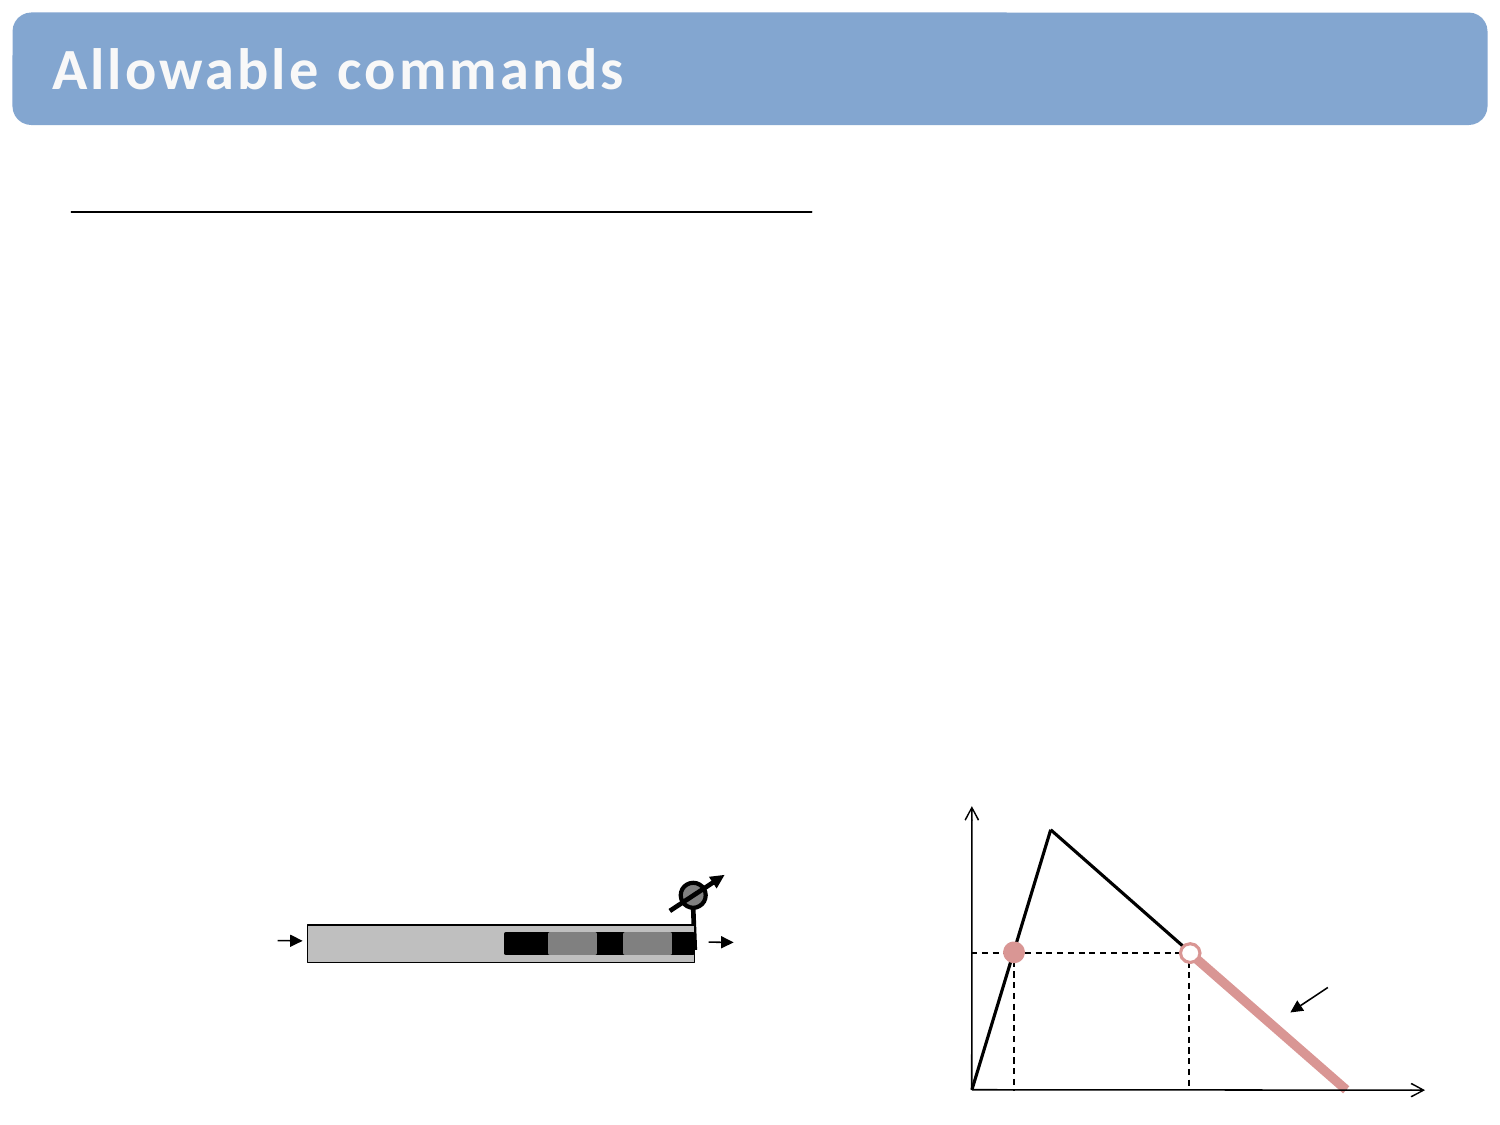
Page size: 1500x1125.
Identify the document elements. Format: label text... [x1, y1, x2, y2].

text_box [68, 162, 1438, 805]
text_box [913, 806, 1426, 1091]
title Allowable commands [37, 32, 1450, 100]
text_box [192, 862, 751, 1006]
